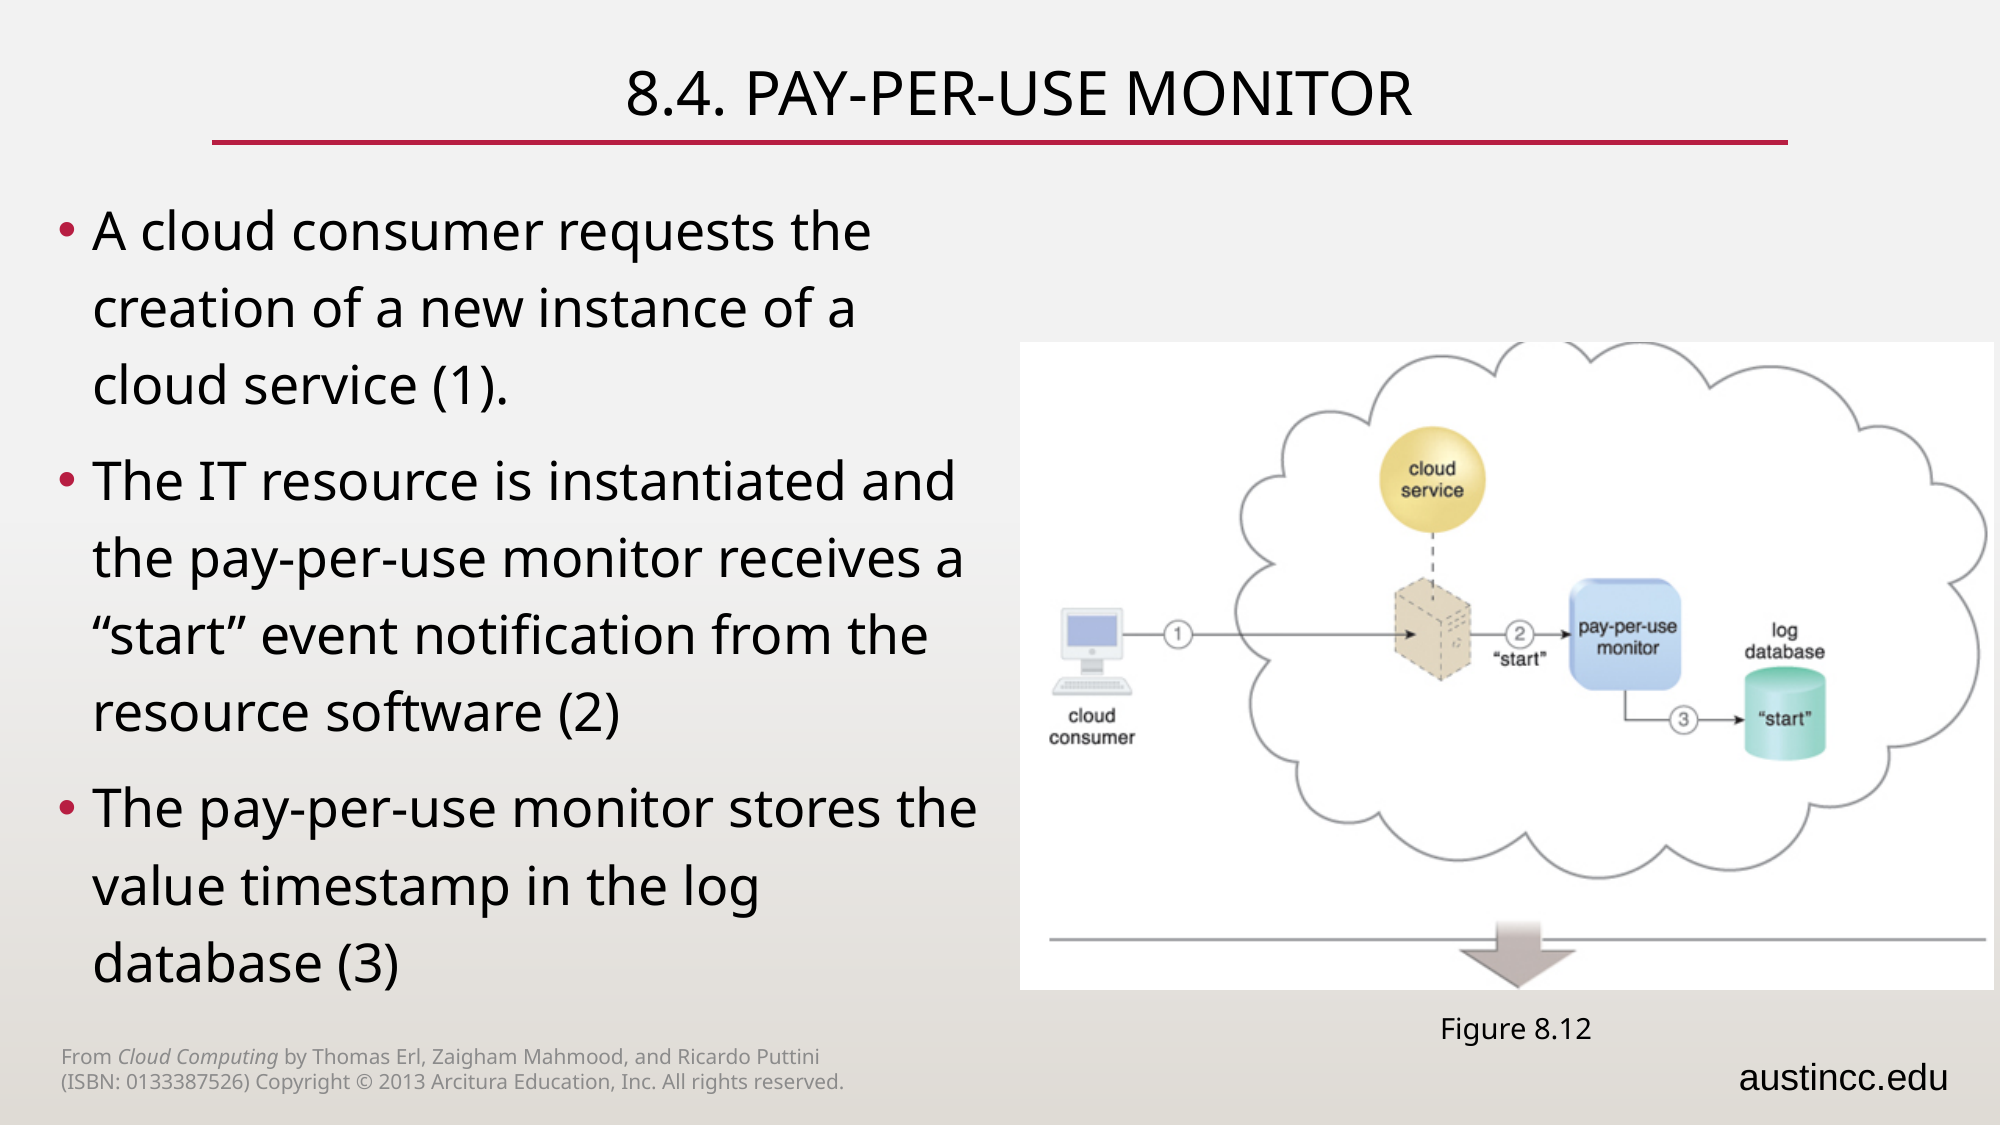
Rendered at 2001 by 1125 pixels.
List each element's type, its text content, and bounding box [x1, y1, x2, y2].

text_box Figure 8.12 [1425, 1003, 1608, 1053]
picture [1019, 341, 1994, 990]
title 8.4. Pay-Per-Use Monitor [232, 54, 1808, 137]
list A cloud consumer requests the creation of a new instance of a cloud service (1). The IT resource is instantiated and the pay-per-use monitor receives a “start” event notification from the resource software (2) The pay-per-use monitor stores the value timestamp in the log database (3) [42, 176, 1021, 1016]
footer From Cloud Computing by Thomas Erl, Zaigham Mahmood, and Ricardo Puttini (ISBN: 0133387526) Copyright © 2013 Arcitura Education, Inc. All rights reserved. [45, 1043, 1021, 1095]
